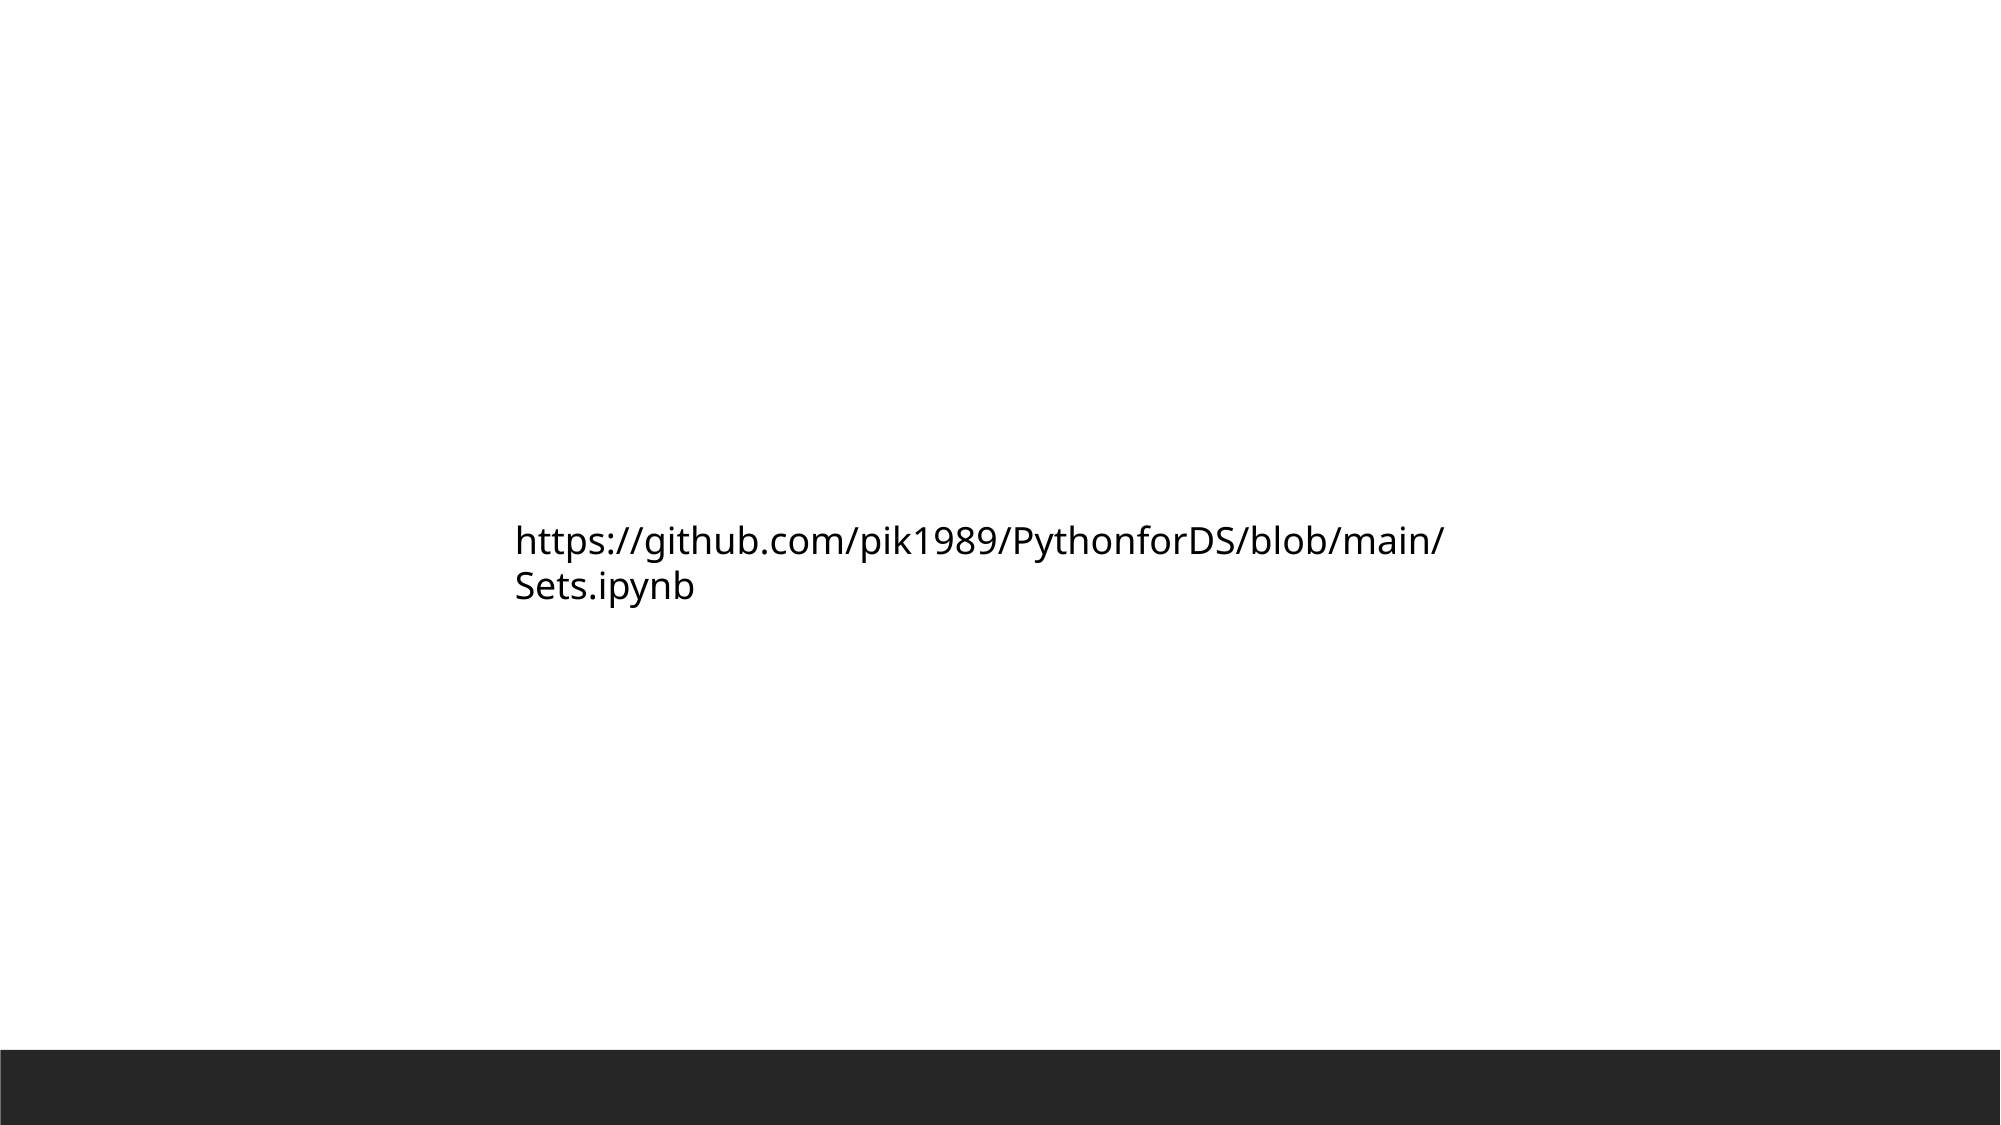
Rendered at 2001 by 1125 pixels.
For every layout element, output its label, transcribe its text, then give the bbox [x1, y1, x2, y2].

text_box https://github.com/pik1989/PythonforDS/blob/main/Sets.ipynb [500, 509, 1500, 615]
